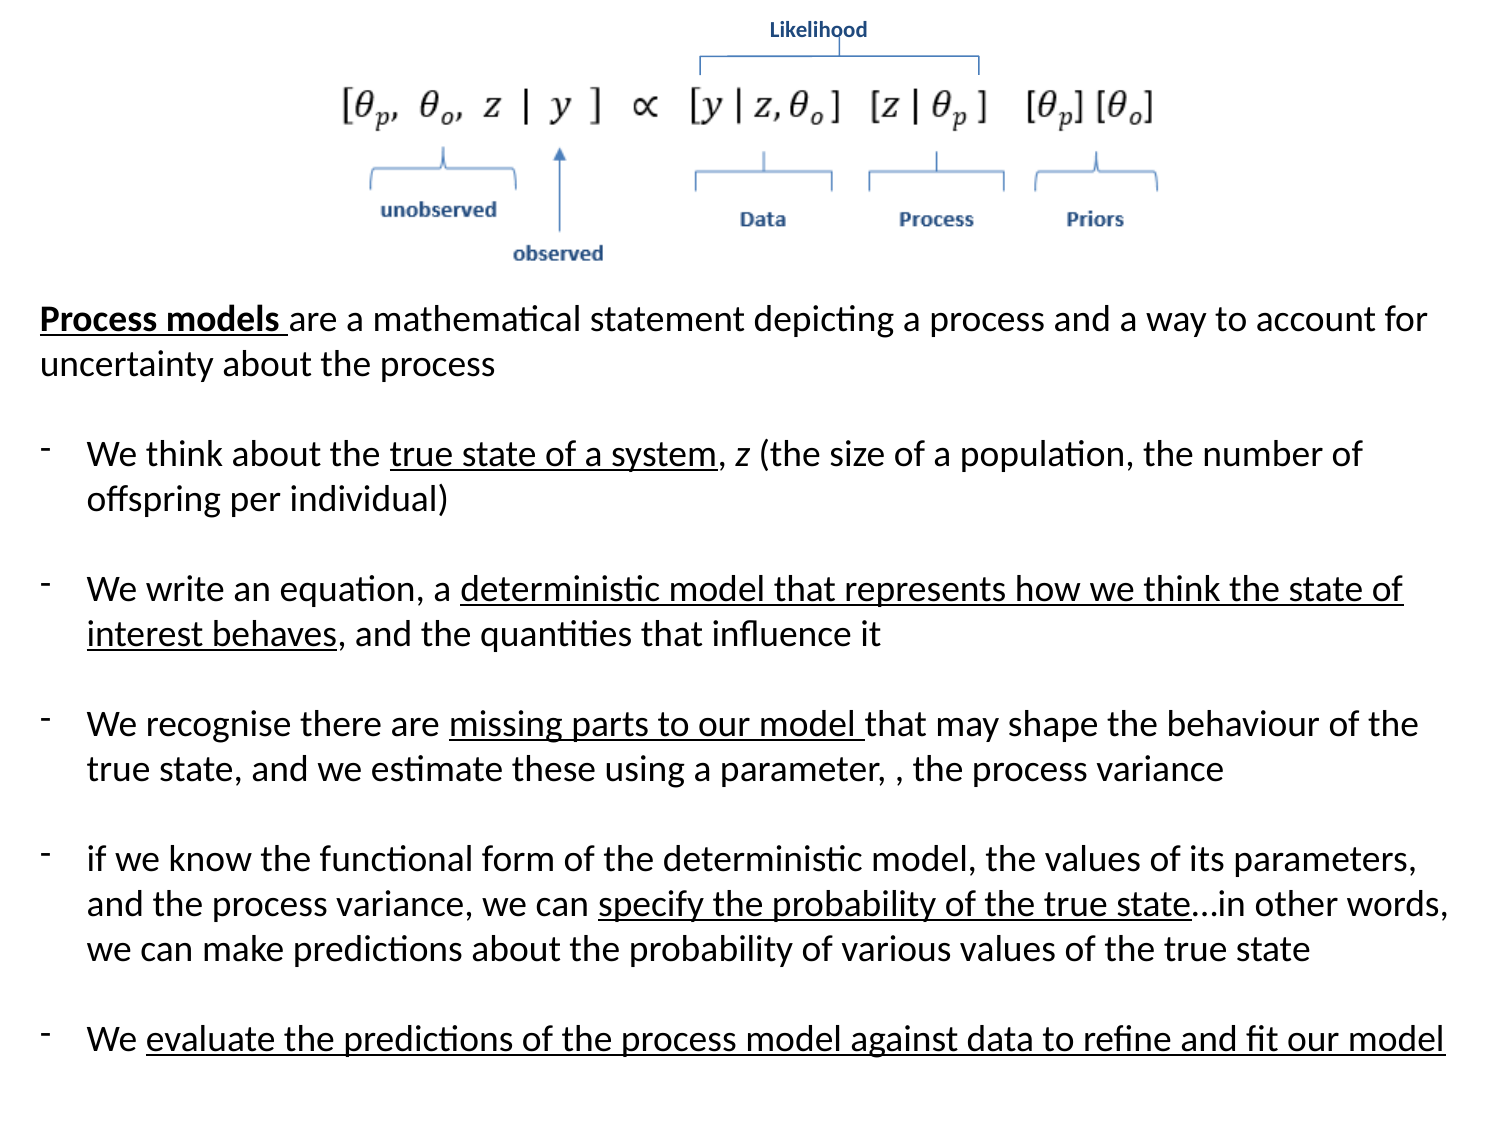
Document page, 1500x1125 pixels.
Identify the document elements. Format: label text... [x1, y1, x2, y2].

picture [312, 52, 1202, 263]
text_box Likelihood [737, 7, 900, 50]
